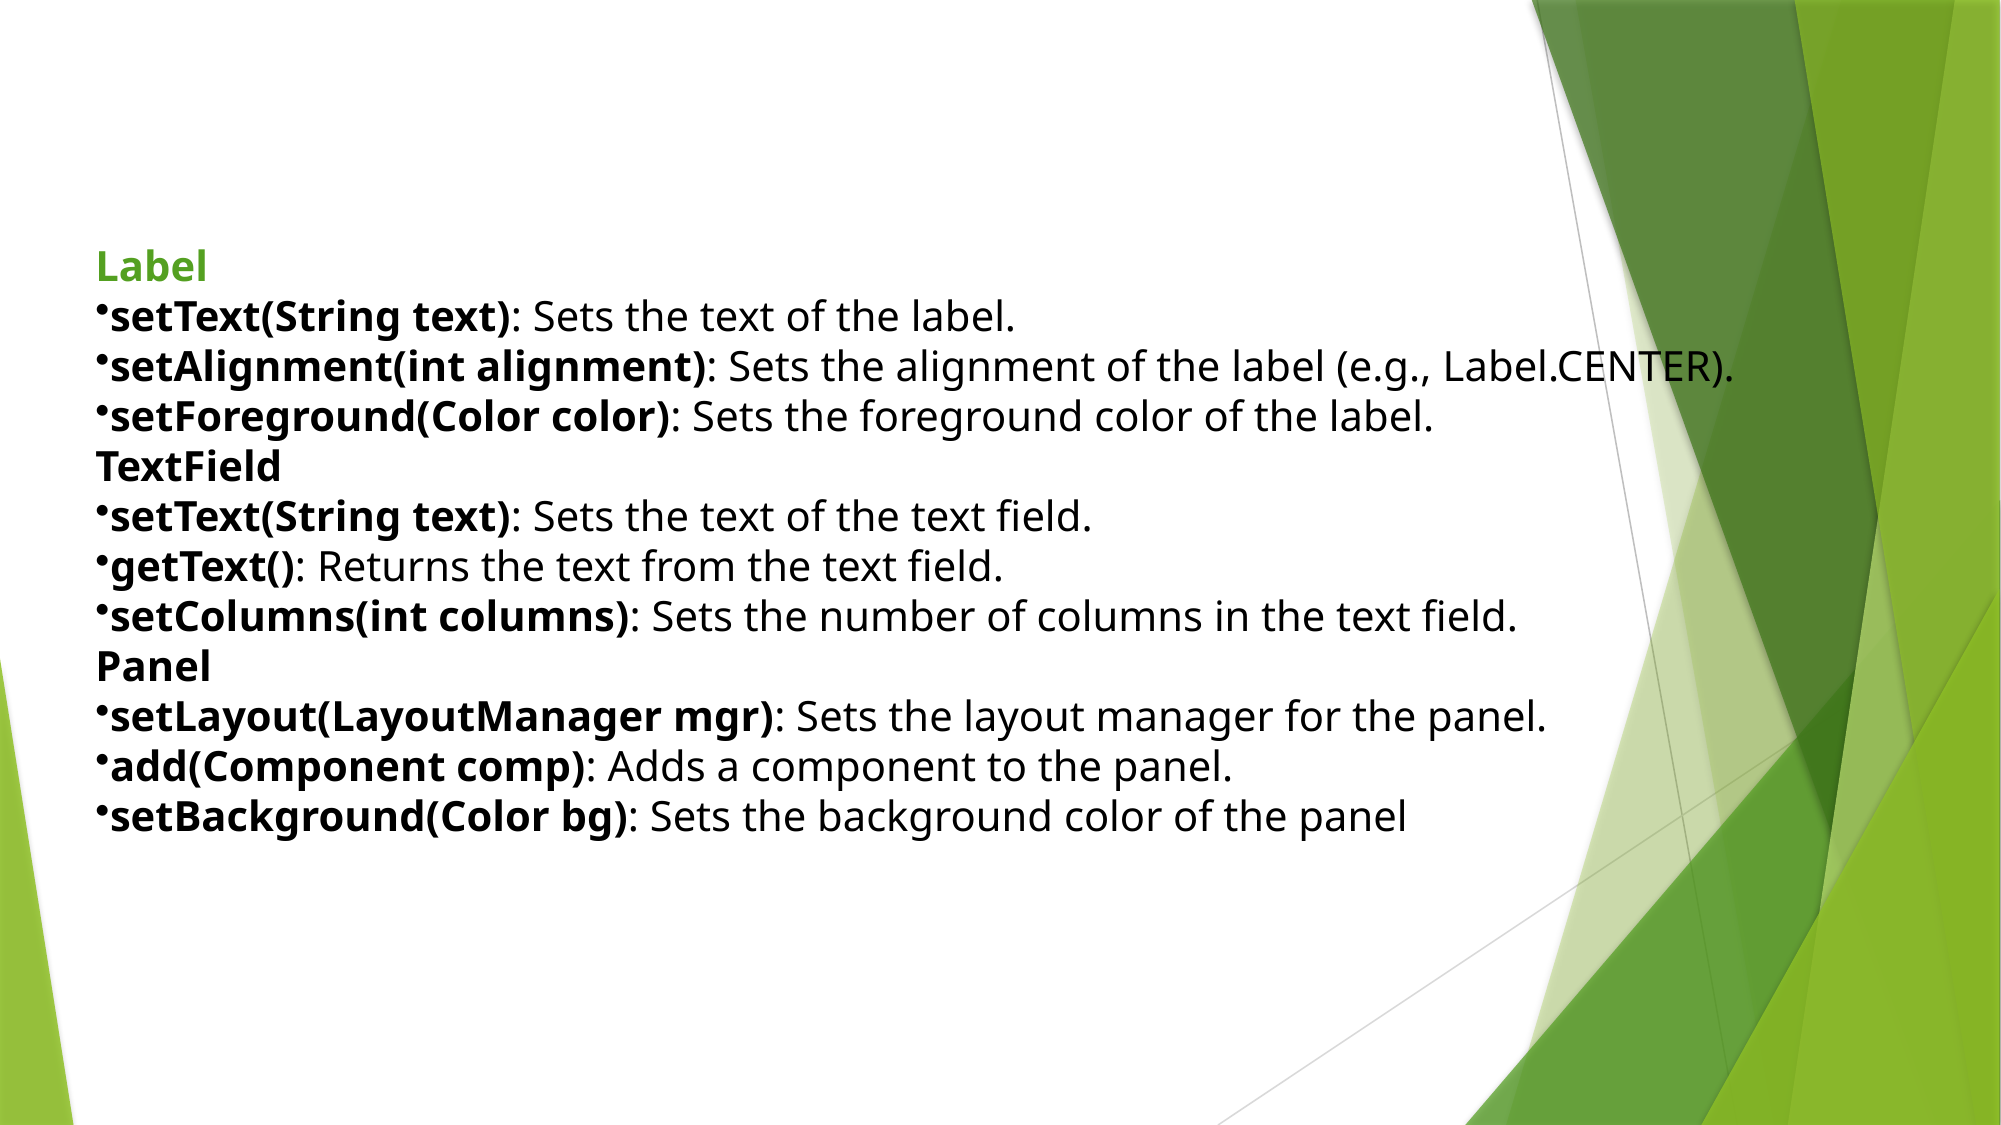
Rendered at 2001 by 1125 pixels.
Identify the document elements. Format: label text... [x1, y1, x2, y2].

text_box Label setText(String text): Sets the text of the label. setAlignment(int alignment): Sets the alignment of the label (e.g., Label.CENTER). setForeground(Color color): Sets the foreground color of the label. TextField setText(String text): Sets the text of the text field. getText(): Returns the text from the text field. setColumns(int columns): Sets the number of columns in the text field. Panel setLayout(LayoutManager mgr): Sets the layout manager for the panel. add(Component comp): Adds a component to the panel. setBackground(Color bg): Sets the background color of the panel [80, 232, 1750, 893]
